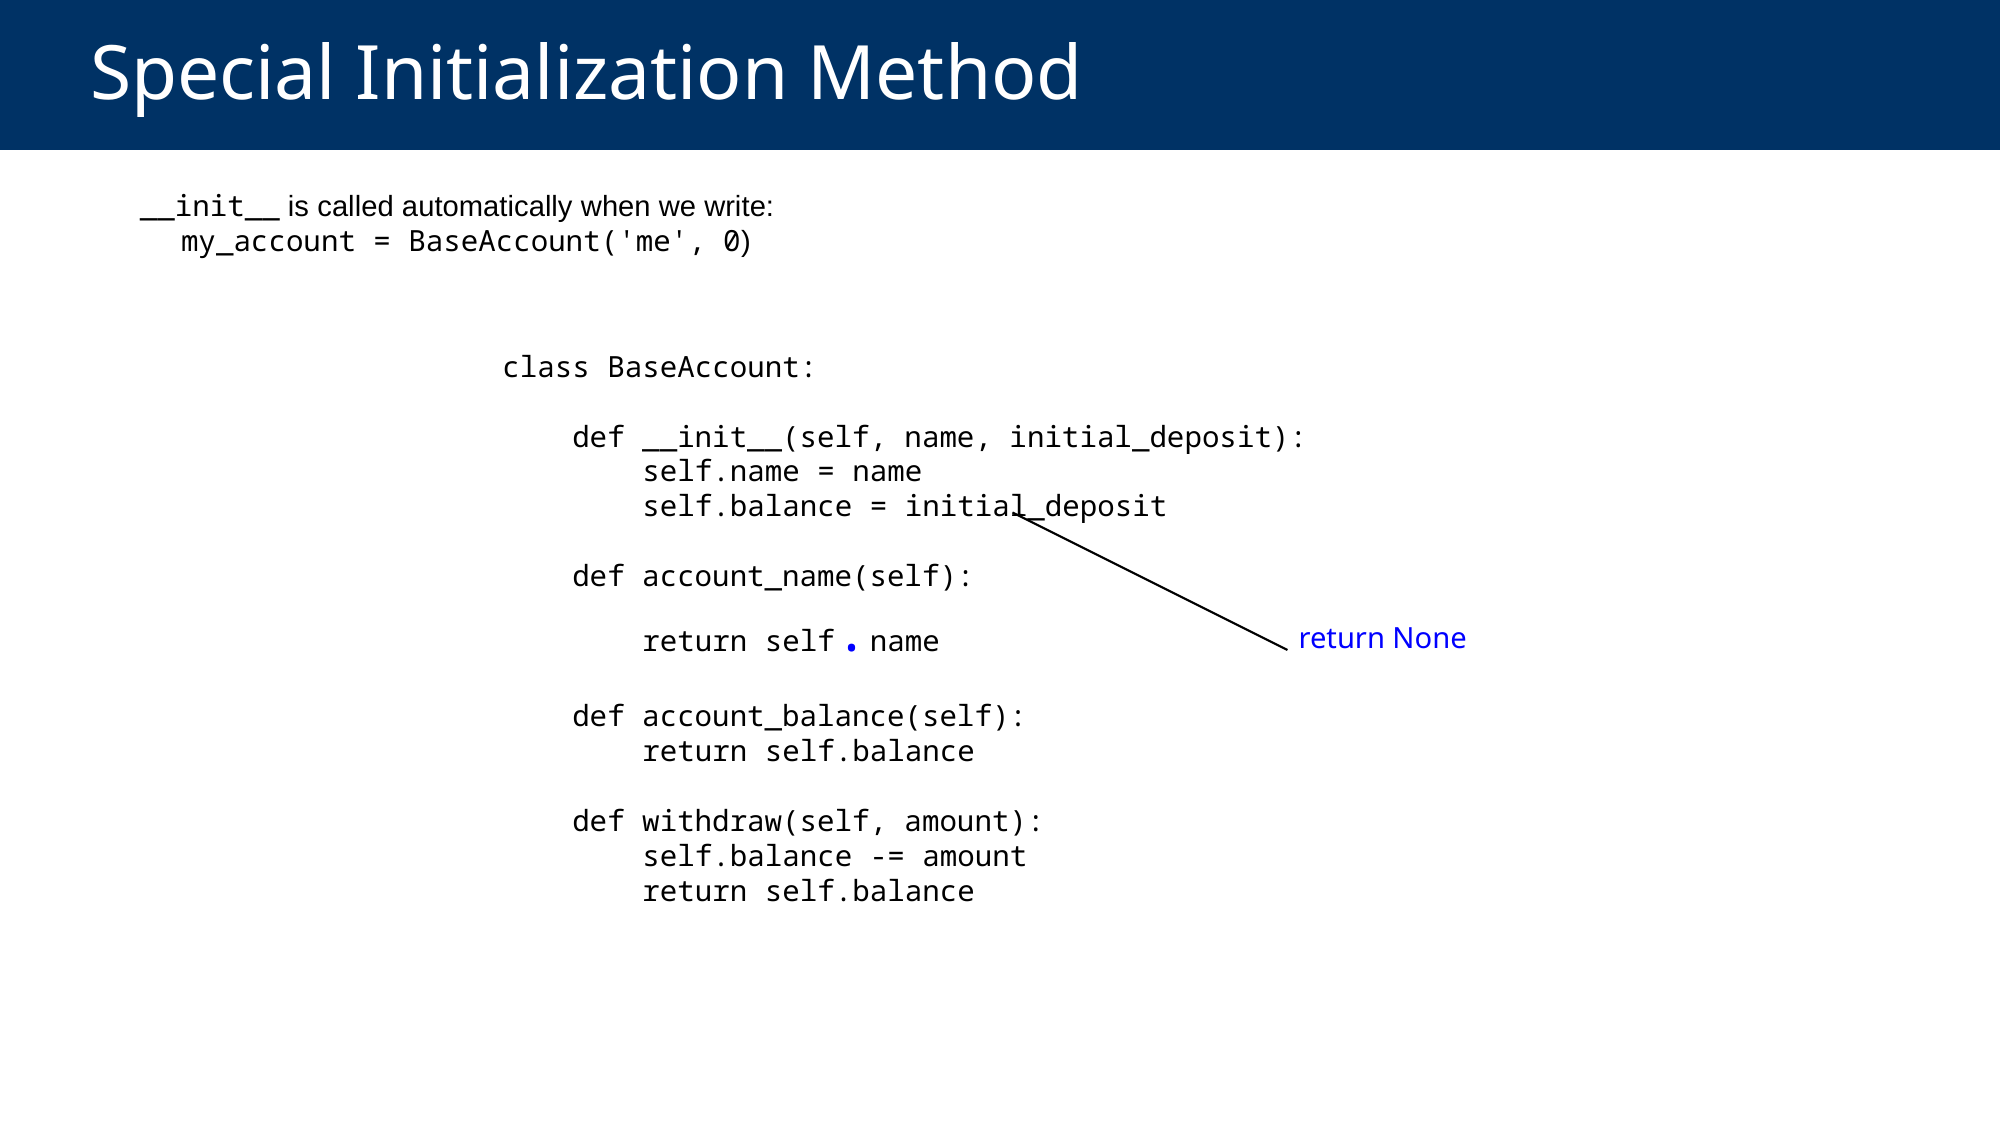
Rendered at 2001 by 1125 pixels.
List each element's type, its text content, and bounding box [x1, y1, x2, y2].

text_box class BaseAccount: def __init__(self, name, initial_deposit): self.name = name self.balance = initial_deposit def account_name(self): return self.name def account_balance(self): return self.balance def withdraw(self, amount): self.balance -= amount return self.balance [487, 340, 1638, 915]
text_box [1012, 512, 1491, 674]
title Special Initialization Method [0, 0, 2000, 152]
text_box __init__ is called automatically when we write: my_account = BaseAccount('me', 0) [124, 180, 1538, 265]
